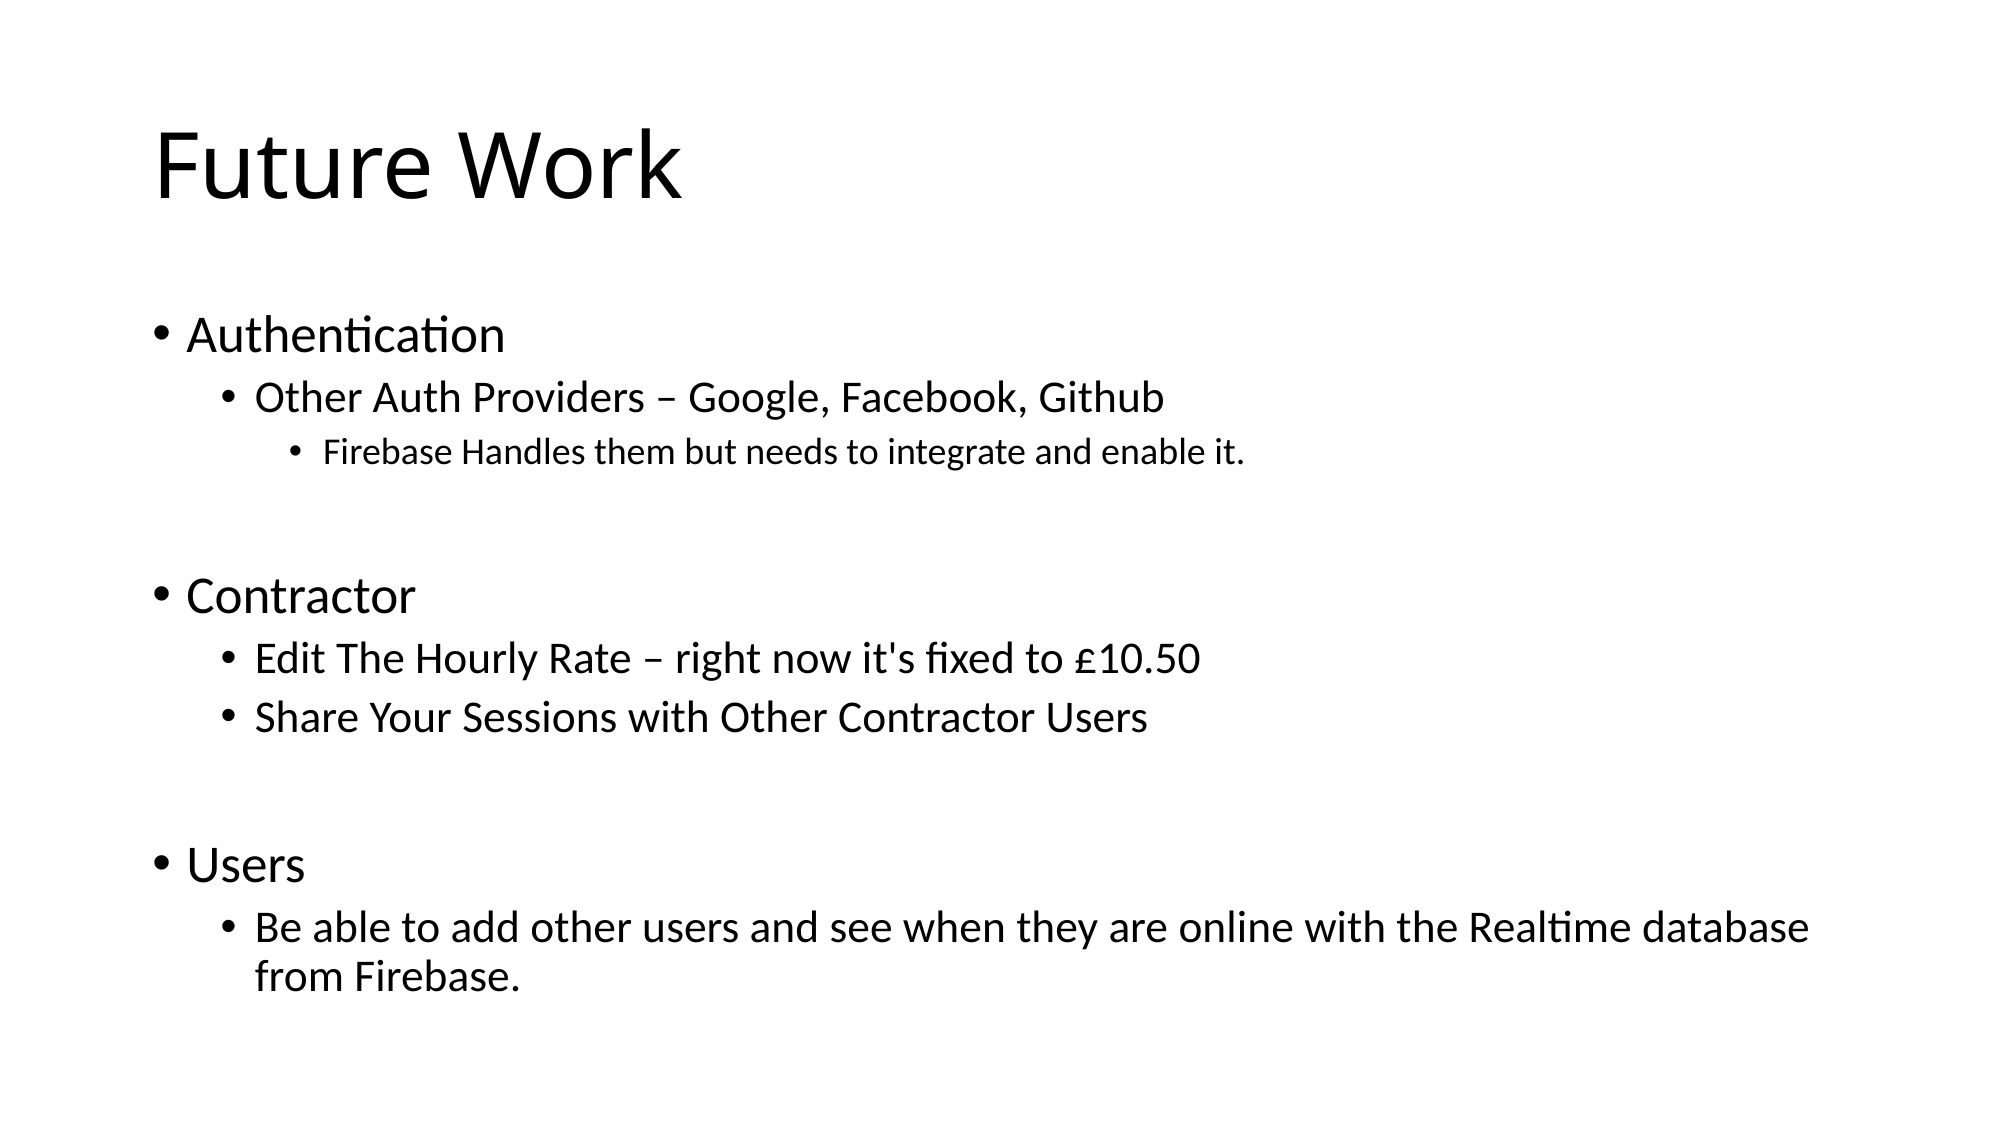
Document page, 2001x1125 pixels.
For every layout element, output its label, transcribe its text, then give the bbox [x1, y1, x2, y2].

title Future Work [137, 59, 1863, 278]
list Authentication Other Auth Providers – Google, Facebook, Github Firebase Handles them but needs to integrate and enable it. Contractor Edit The Hourly Rate – right now it's fixed to £10.50 Share Your Sessions with Other Contractor Users Users Be able to add other users and see when they are online with the Realtime database from Firebase. [137, 299, 1863, 1014]
